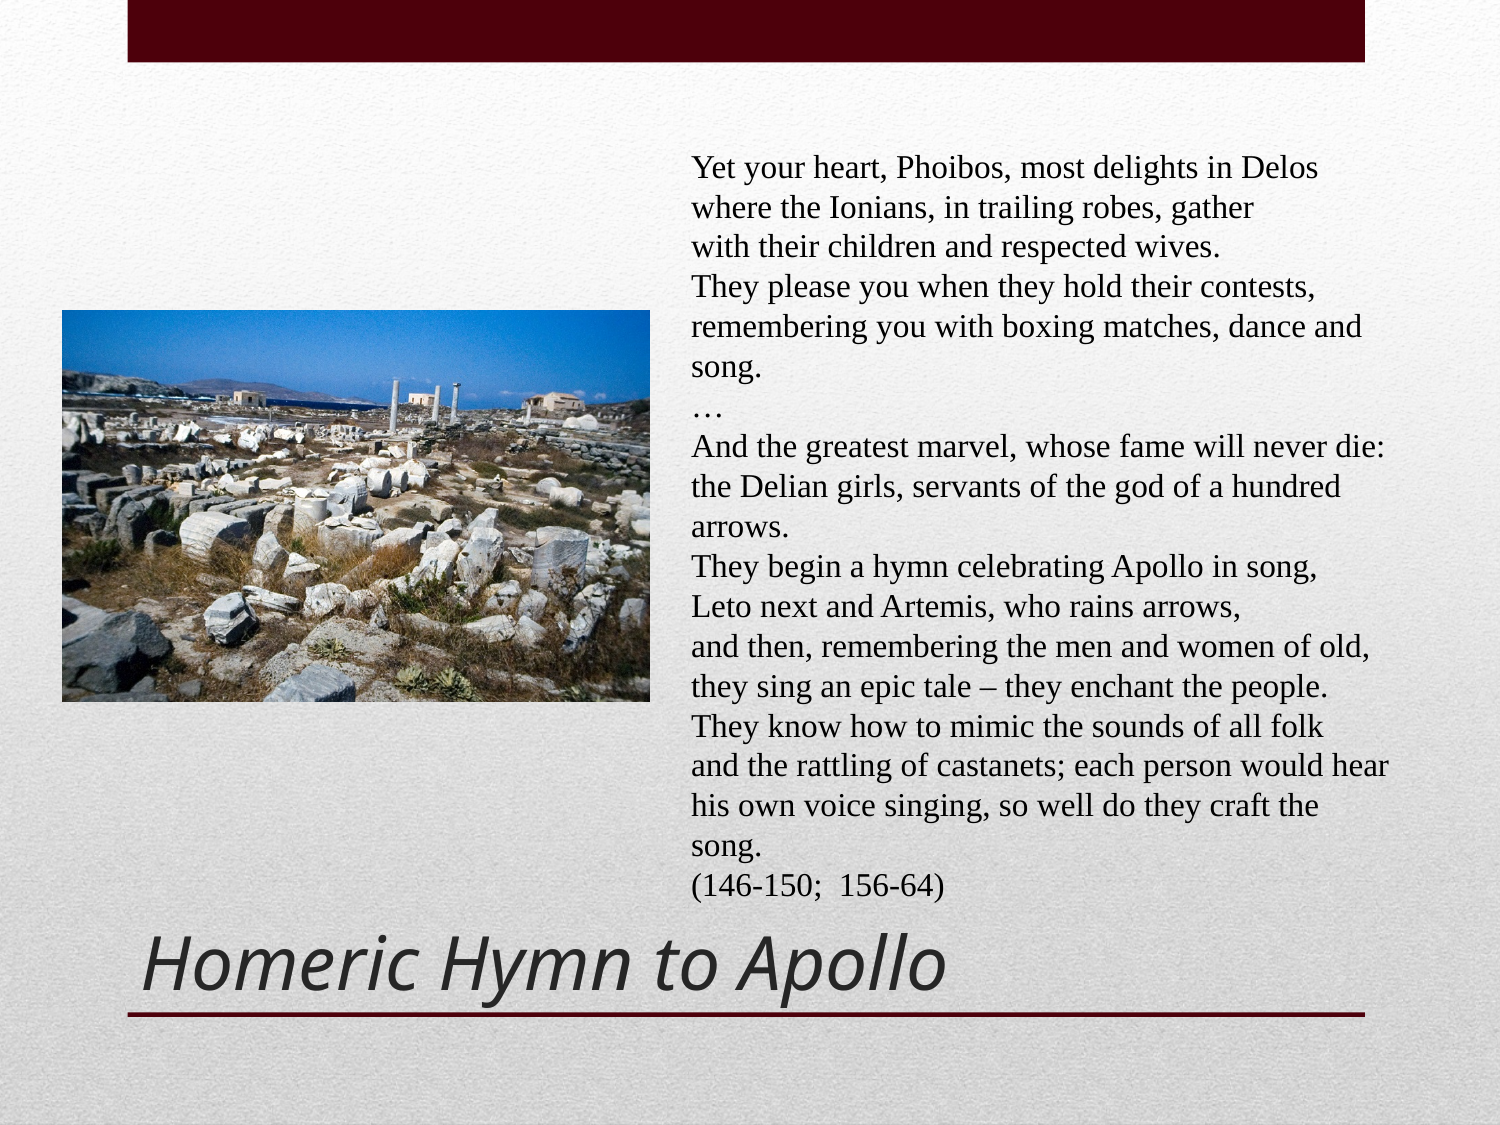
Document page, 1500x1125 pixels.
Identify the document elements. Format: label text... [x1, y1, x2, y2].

text_box Yet your heart, Phoibos, most delights in Delos where the Ionians, in trailing robes, gather with their children and respected wives. They please you when they hold their contests, remembering you with boxing matches, dance and song. … And the greatest marvel, whose fame will never die: the Delian girls, servants of the god of a hundred arrows. They begin a hymn celebrating Apollo in song, Leto next and Artemis, who rains arrows, and then, remembering the men and women of old, they sing an epic tale – they enchant the people. They know how to mimic the sounds of all folk and the rattling of castanets; each person would hear his own voice singing, so well do they craft the song. (146-150; 156-64) [676, 137, 1414, 911]
picture [61, 309, 651, 703]
title Homeric Hymn to Apollo [125, 750, 1238, 1013]
